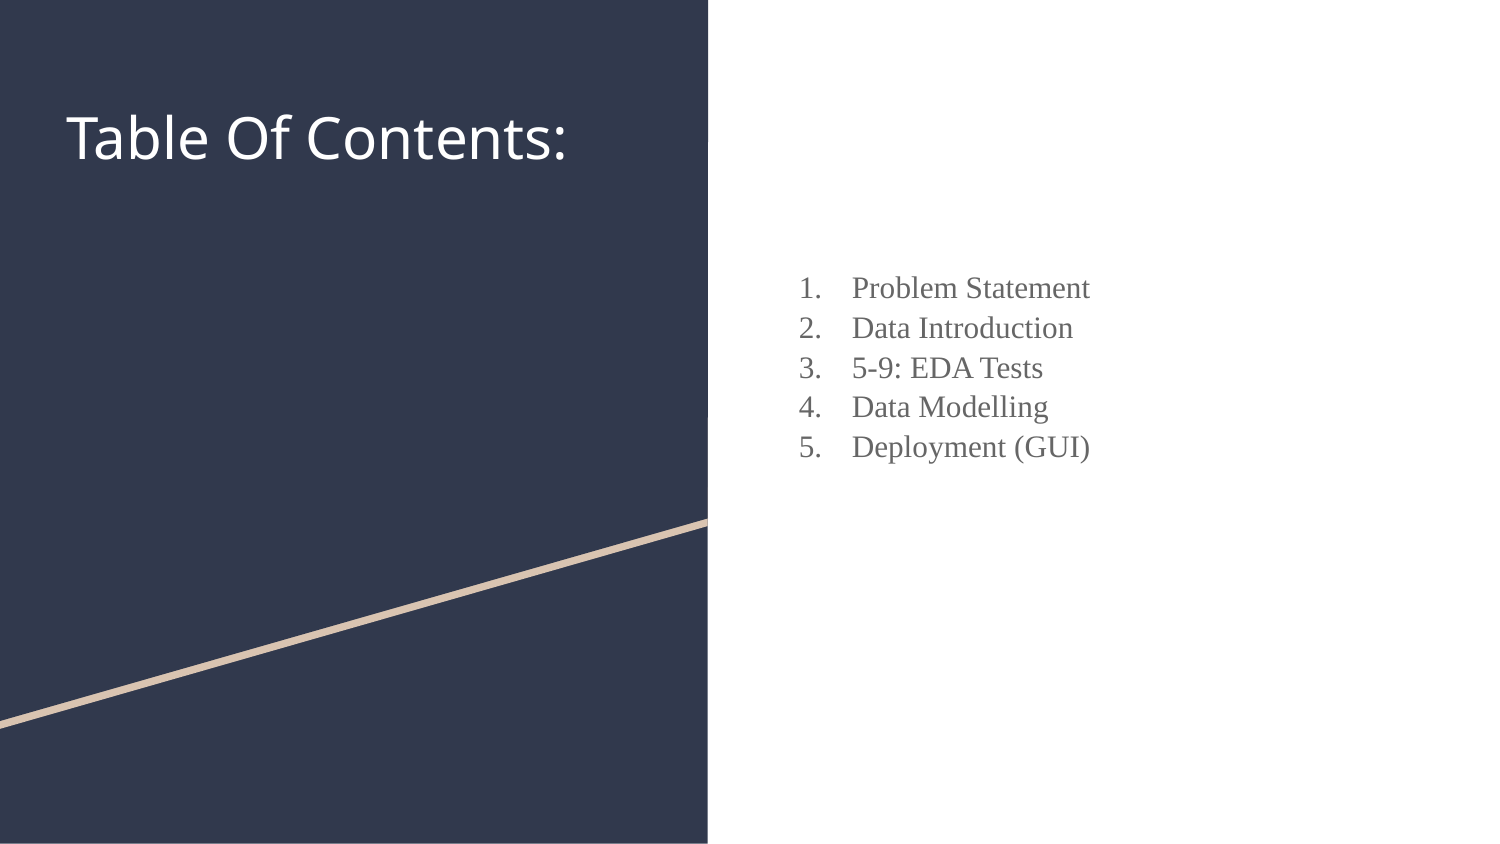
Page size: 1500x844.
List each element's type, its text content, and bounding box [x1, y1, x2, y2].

list Problem Statement Data Introduction 5-9: EDA Tests Data Modelling Deployment (GUI) [761, 251, 1446, 755]
title Table Of Contents: [51, 82, 660, 494]
